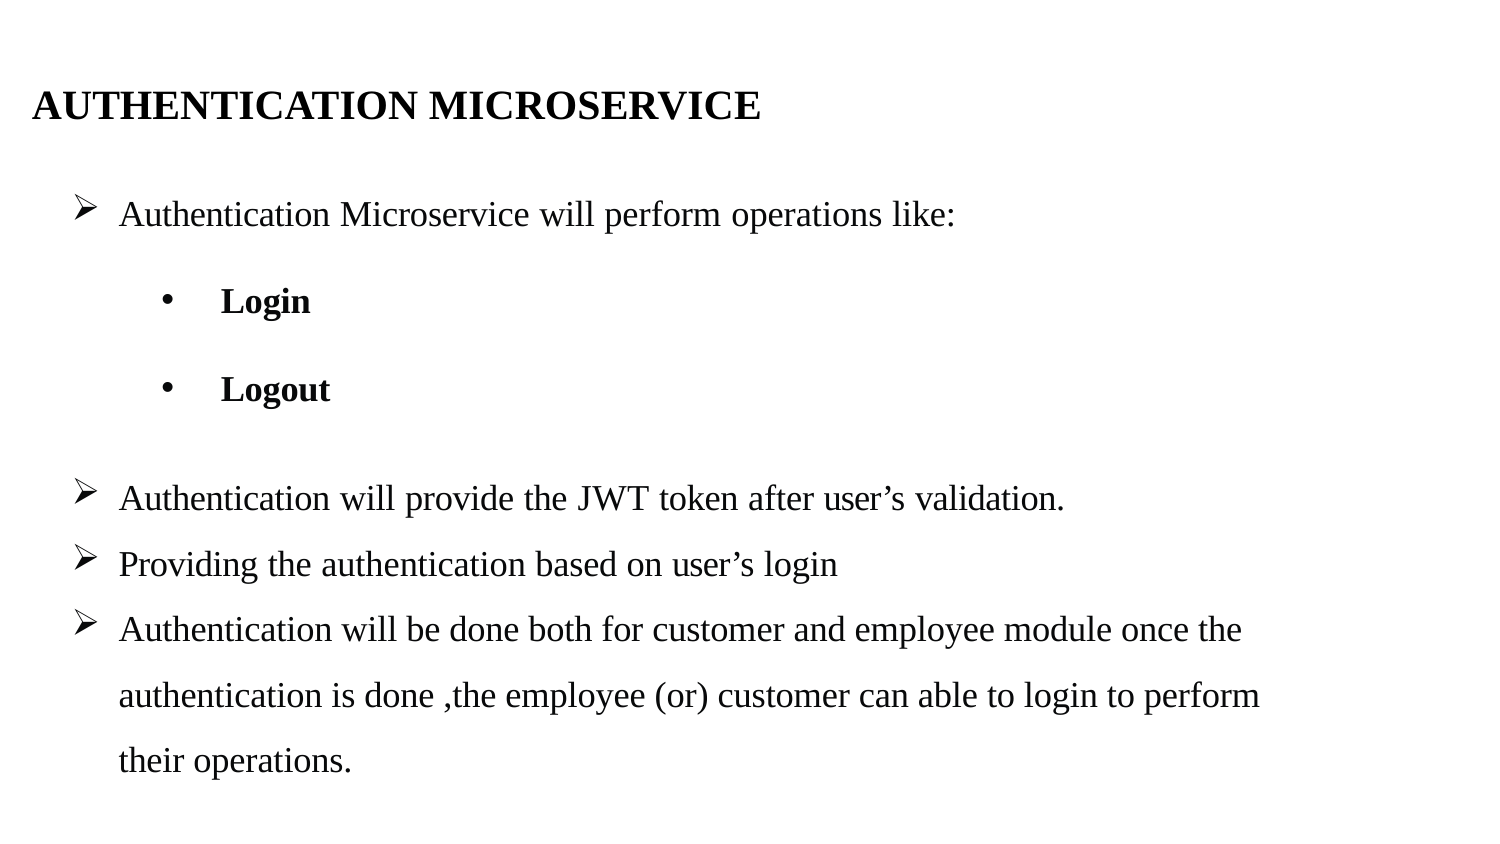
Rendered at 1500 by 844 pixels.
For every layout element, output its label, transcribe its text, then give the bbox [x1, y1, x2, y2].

text_box Authentication Microservice will perform operations like: Login Logout Authentication will provide the JWT token after user’s validation. Providing the authentication based on user’s login Authentication will be done both for customer and employee module once the authentication is done ,the employee (or) customer can able to login to perform their operations. [69, 187, 1319, 781]
text_box AUTHENTICATION MICROSERVICE [16, 62, 1394, 143]
